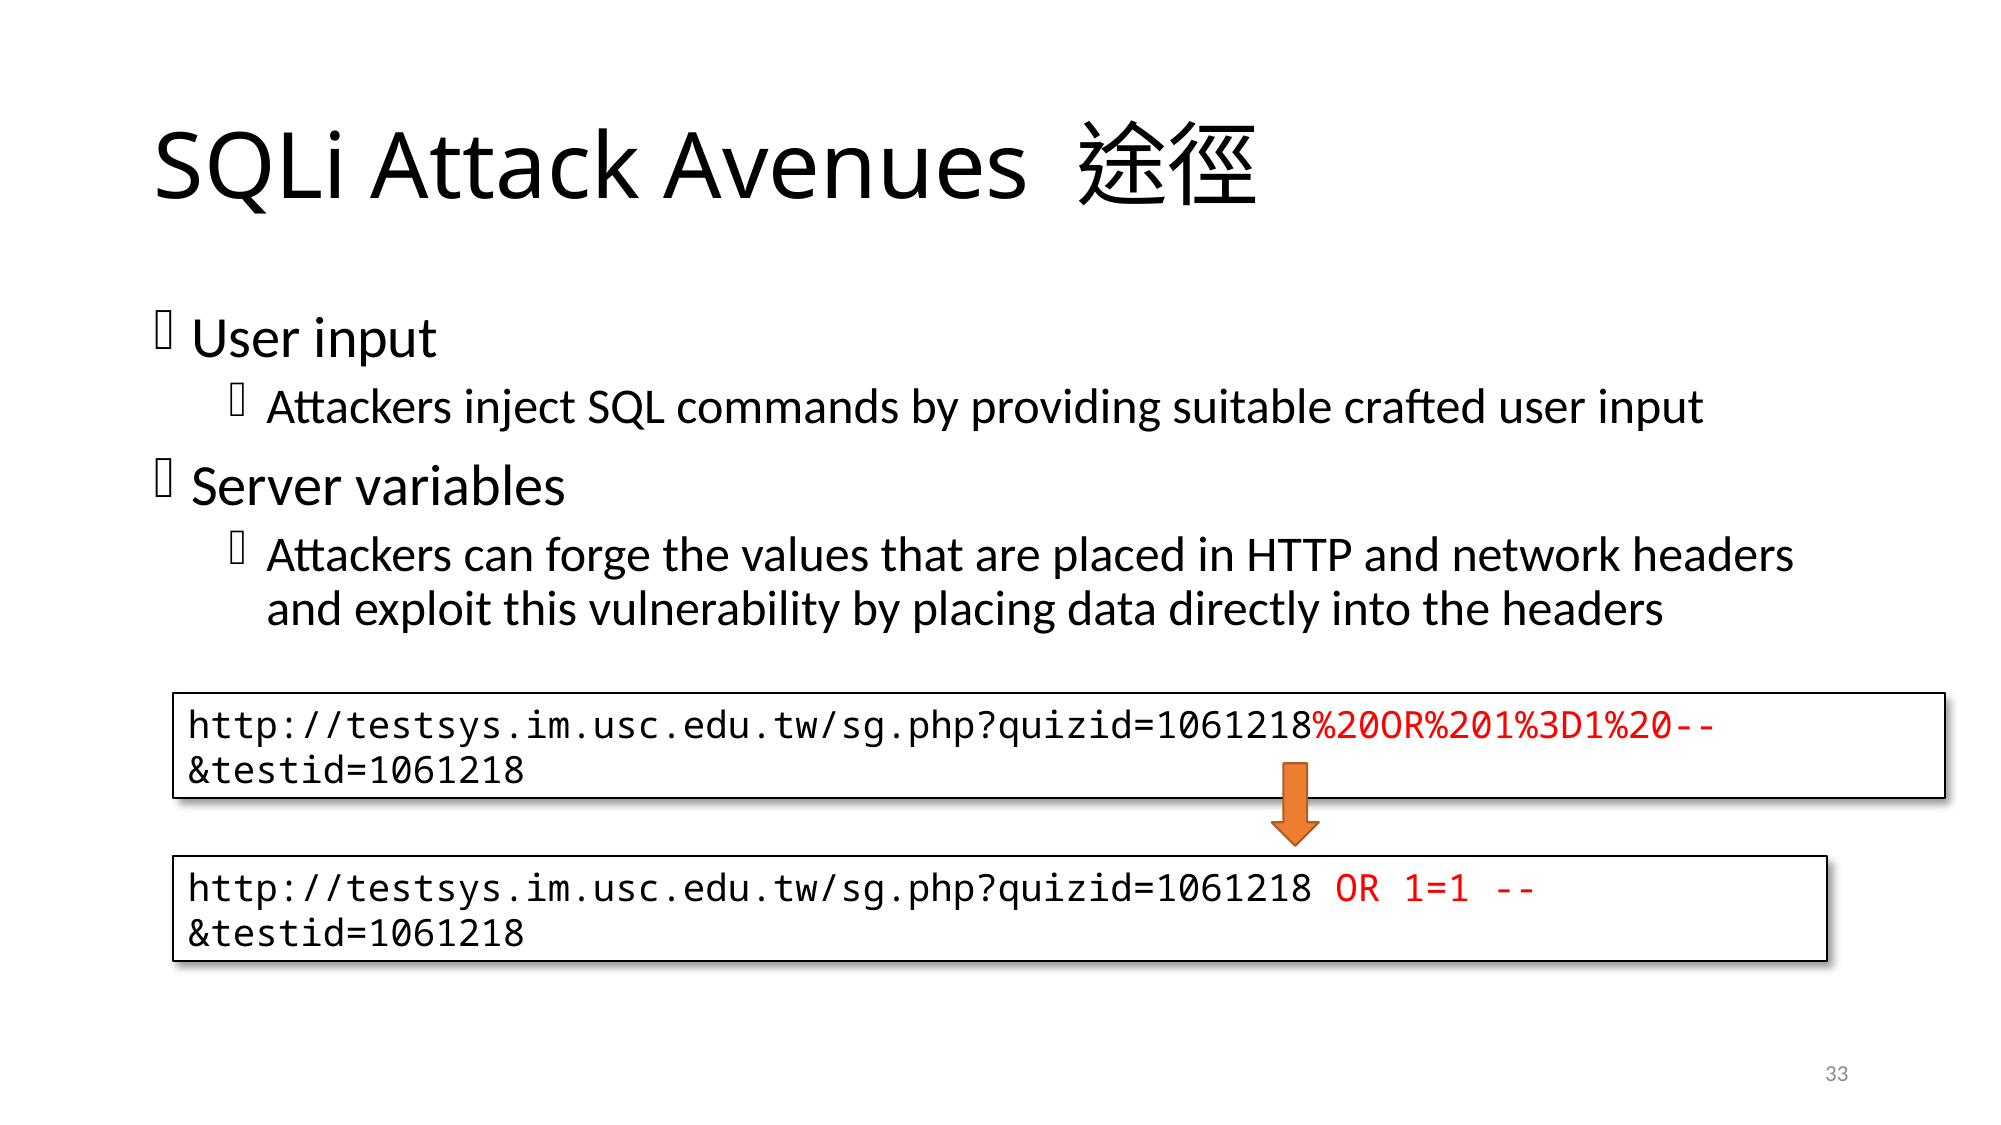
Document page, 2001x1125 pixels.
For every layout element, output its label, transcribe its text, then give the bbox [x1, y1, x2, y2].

text_box http://testsys.im.usc.edu.tw/sg.php?quizid=1061218%20OR%201%3D1%20--&testid=1061218 [172, 692, 1946, 799]
slide_number 33 [1413, 1042, 1864, 1103]
text_box http://testsys.im.usc.edu.tw/sg.php?quizid=1061218 OR 1=1 --&testid=1061218 [172, 855, 1828, 962]
list User input Attackers inject SQL commands by providing suitable crafted user input Server variables Attackers can forge the values that are placed in HTTP and network headers and exploit this vulnerability by placing data directly into the headers [138, 299, 1864, 1014]
text_box [1270, 762, 1320, 847]
title SQLi Attack Avenues 途徑 [138, 60, 1864, 278]
